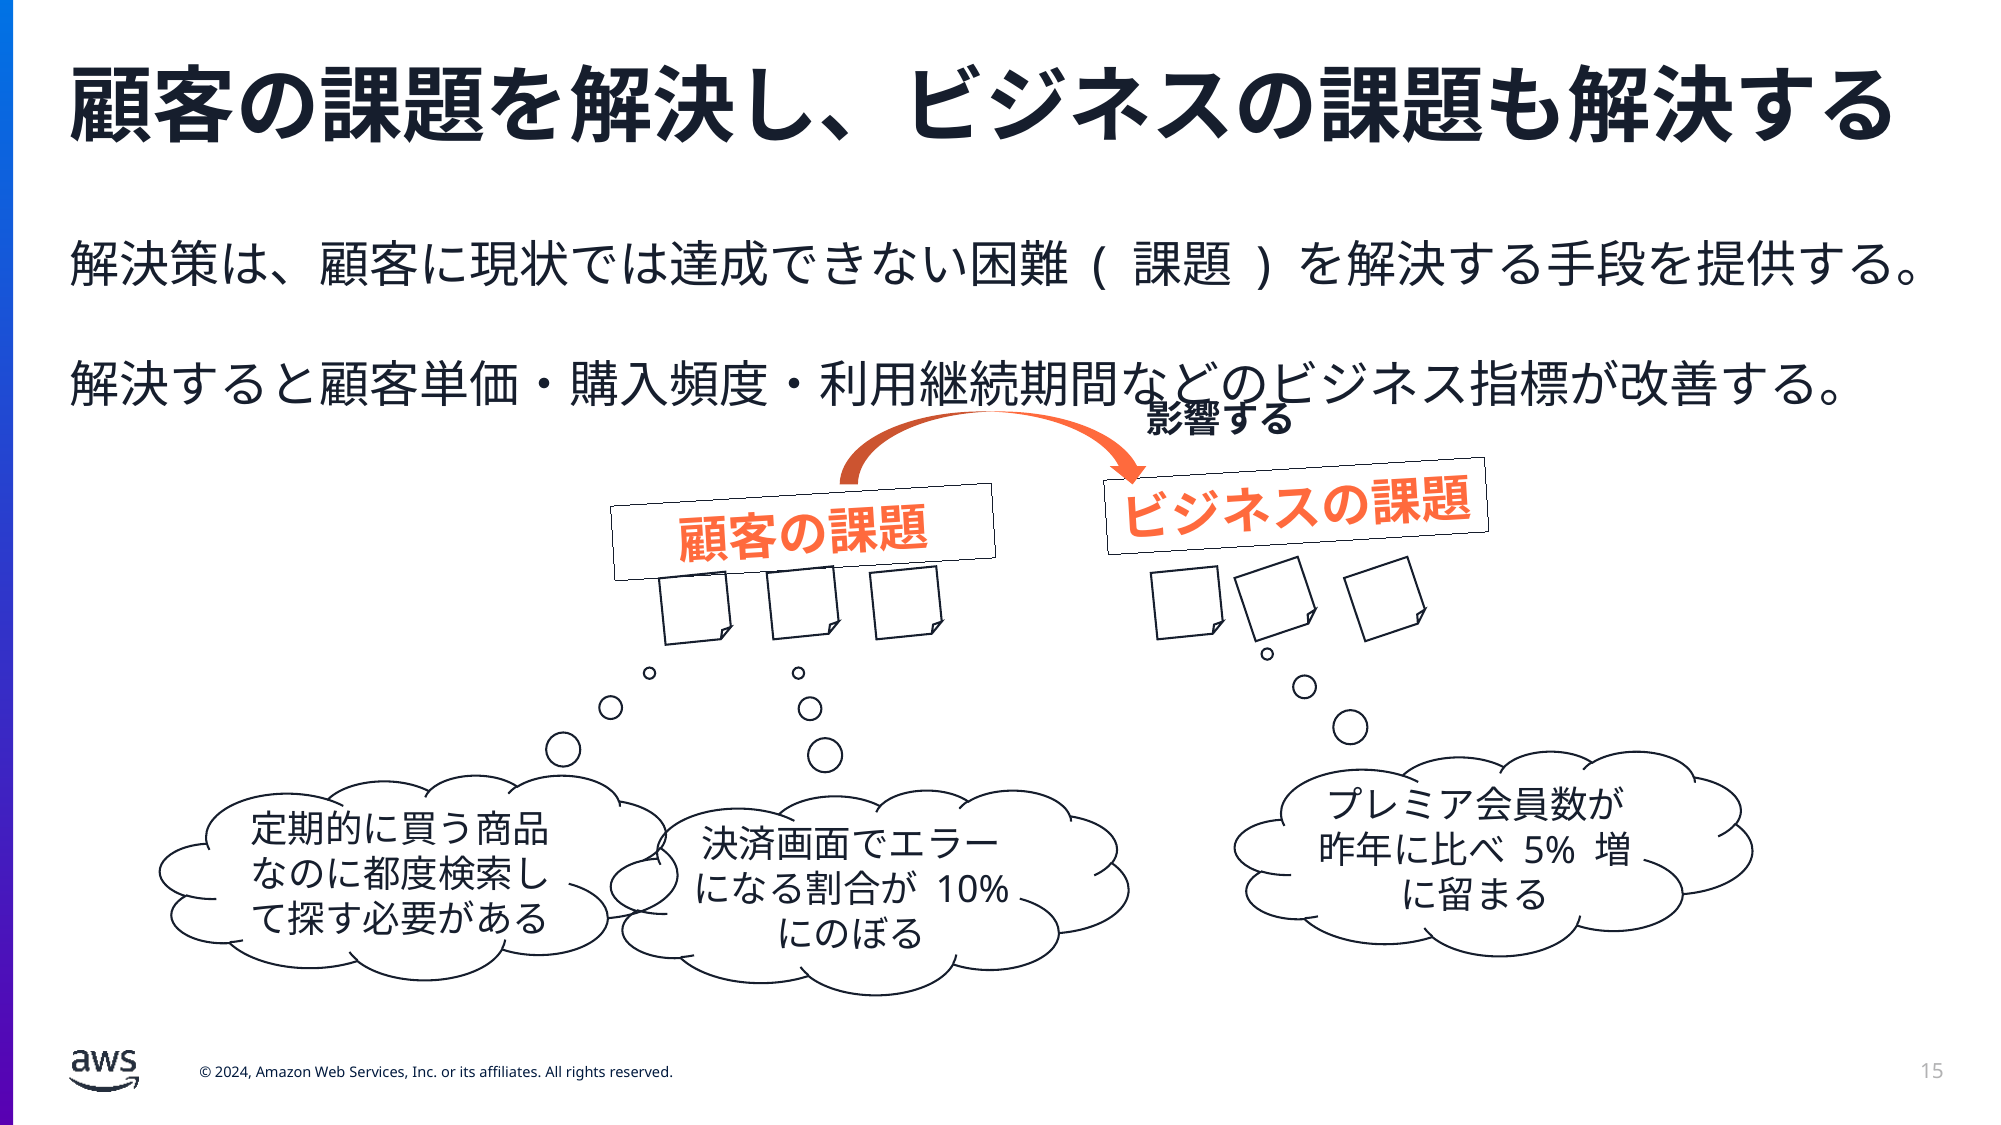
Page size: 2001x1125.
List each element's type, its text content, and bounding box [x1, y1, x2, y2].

text_box [765, 568, 842, 641]
text_box 決済画面でエラーになる割合が 10% にのぼる [807, 737, 844, 774]
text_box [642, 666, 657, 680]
picture [69, 1050, 139, 1092]
list 解決策は、顧客に現状では達成できない困難 ( 課題 ) を解決する手段を提供する。 解決すると顧客単価・購入頻度・利用継続期間などのビジネス指標が改善する。 [69, 224, 1944, 362]
text_box [1342, 555, 1428, 643]
text_box 定期的に買う商品なのに都度検索して探す必要がある [545, 731, 582, 768]
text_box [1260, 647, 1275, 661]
slide_number 15 [1493, 1041, 1944, 1102]
text_box [1149, 565, 1226, 641]
text_box プレミア会員数が昨年に比べ 5% 増に留まる [1292, 674, 1317, 700]
text_box プレミア会員数が昨年に比べ 5% 増に留まる [1233, 750, 1754, 958]
text_box [838, 410, 1149, 486]
text_box ビジネスの課題 [1103, 457, 1489, 555]
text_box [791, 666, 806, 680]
text_box 定期的に買う商品なのに都度検索して探す必要がある [158, 774, 667, 982]
title 顧客の課題を解決し、ビジネスの課題も解決する [69, 56, 1944, 163]
text_box [657, 575, 735, 646]
text_box プレミア会員数が昨年に比べ 5% 増に留まる [1332, 709, 1369, 746]
text_box 決済画面でエラーになる割合が 10% にのぼる [797, 696, 823, 722]
text_box 顧客の課題 [610, 483, 996, 581]
text_box 影響する [1138, 387, 1304, 448]
text_box [1233, 555, 1318, 643]
text_box [868, 565, 945, 641]
text_box 決済画面でエラーになる割合が 10% にのぼる [609, 789, 1130, 997]
text_box 定期的に買う商品なのに都度検索して探す必要がある [598, 695, 624, 721]
